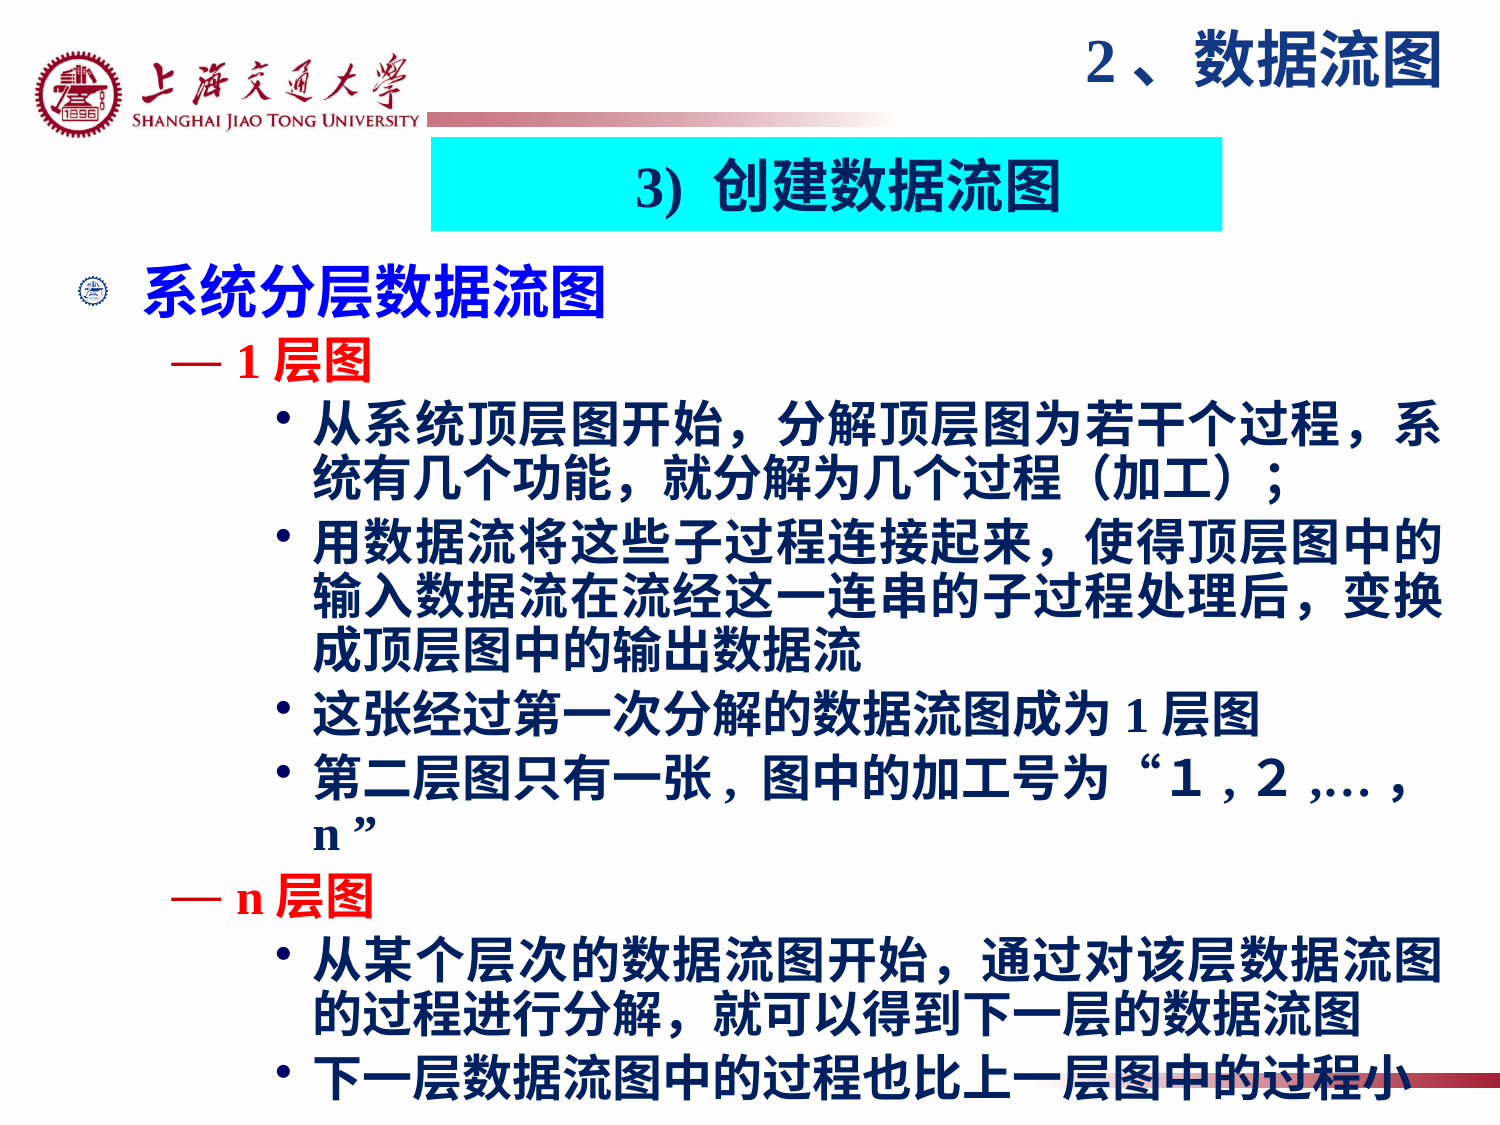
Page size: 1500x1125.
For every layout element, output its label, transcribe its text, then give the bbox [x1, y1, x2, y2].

list 系统分层数据流图 1层图 从系统顶层图开始，分解顶层图为若干个过程，系统有几个功能，就分解为几个过程（加工）； 用数据流将这些子过程连接起来，使得顶层图中的输入数据流在流经这一连串的子过程处理后，变换成顶层图中的输出数据流 这张经过第一次分解的数据流图成为1层图 第二层图只有一张, 图中的加工号为“１,２,…，n ” n层图 从某个层次的数据流图开始，通过对该层数据流图的过程进行分解，就可以得到下一层的数据流图 下一层数据流图中的过程也比上一层图中的过程小 [52, 255, 1460, 988]
picture [0, 0, 1500, 1125]
text_box 2、数据流图 [0, 12, 1459, 126]
text_box 3) 创建数据流图 [431, 137, 1223, 231]
